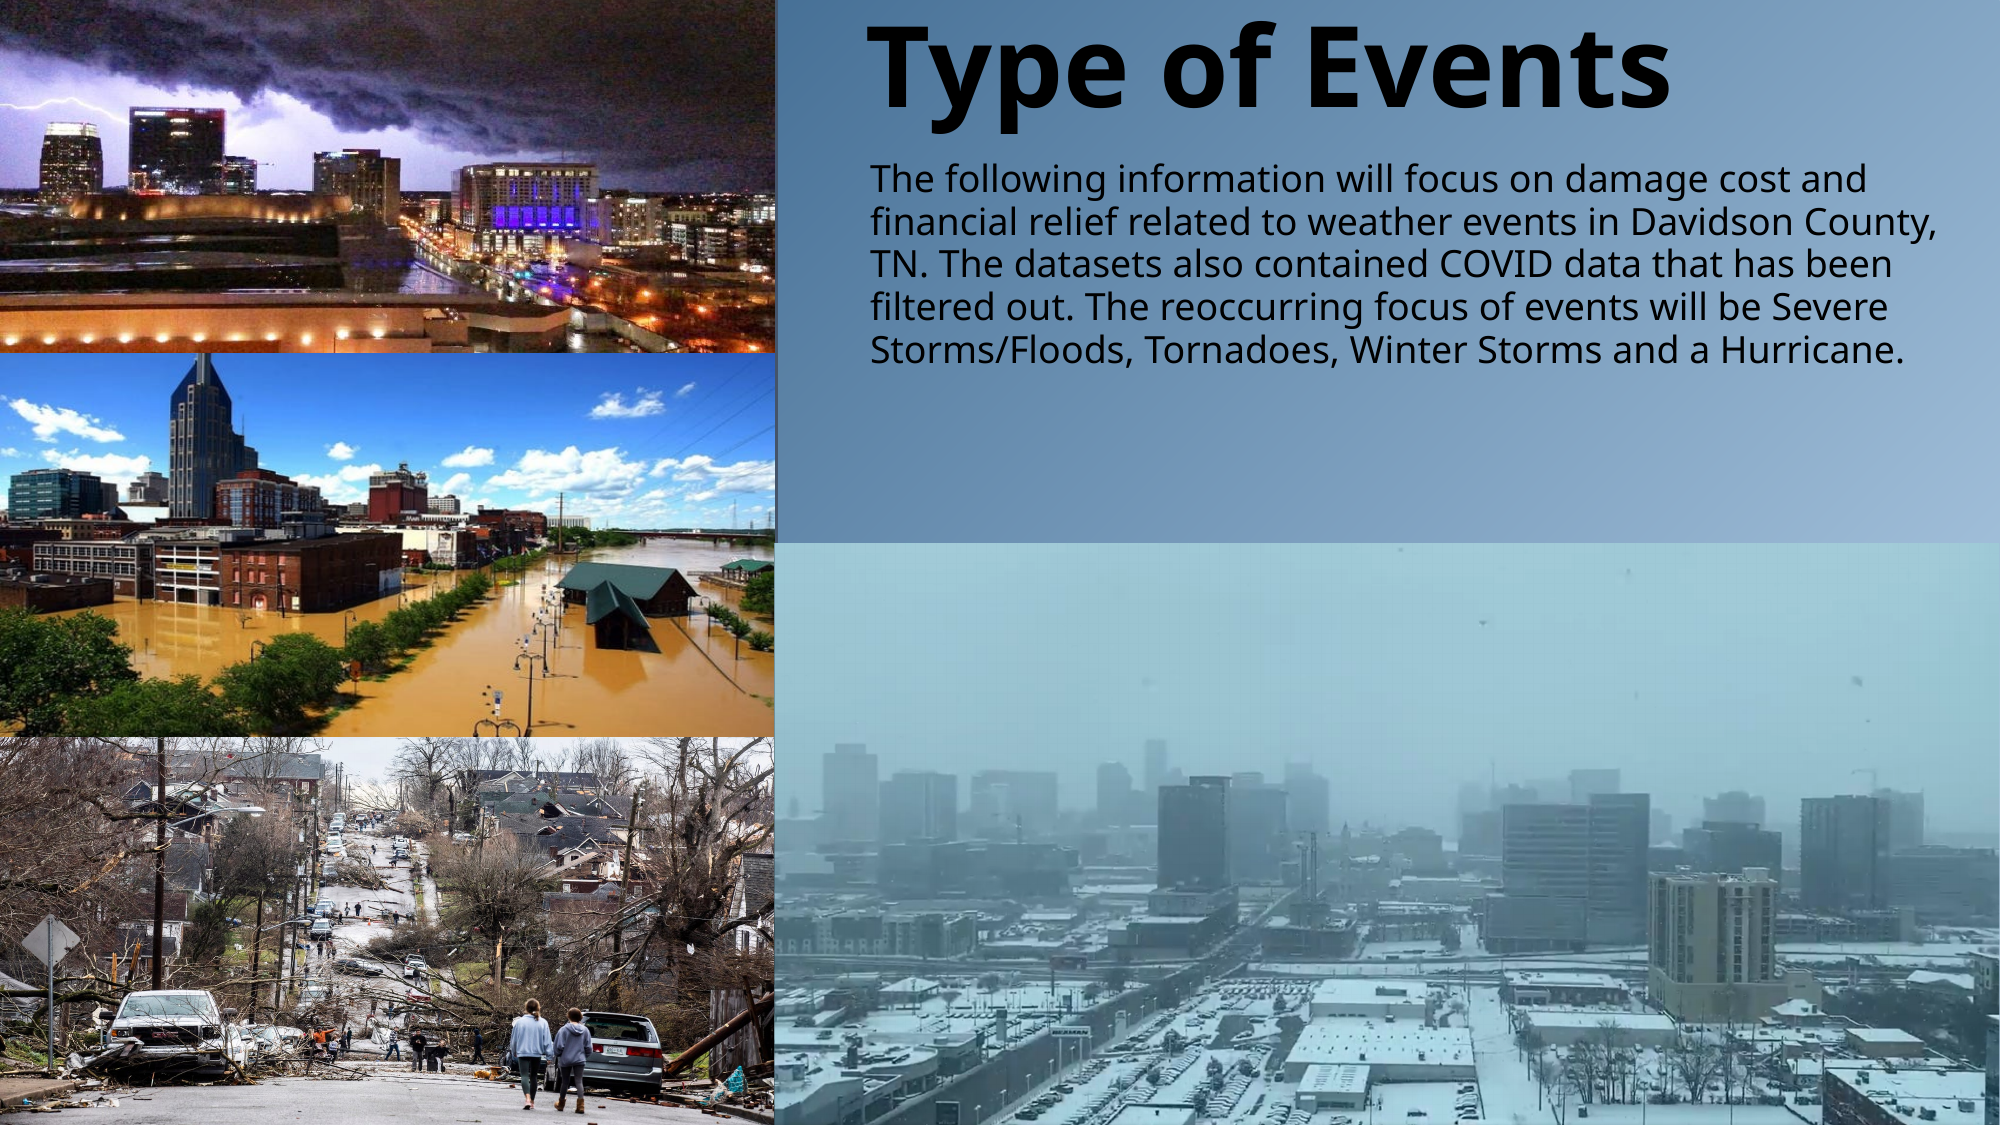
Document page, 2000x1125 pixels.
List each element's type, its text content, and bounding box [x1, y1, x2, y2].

title Type of Events [845, 0, 1996, 142]
subtitle The following information will focus on damage cost and financial relief related to weather events in Davidson County, TN. The datasets also contained COVID data that has been filtered out. The reoccurring focus of events will be Severe Storms/Floods, Tornadoes, Winter Storms and a Hurricane. [850, 148, 2000, 450]
picture [0, 0, 2000, 1125]
